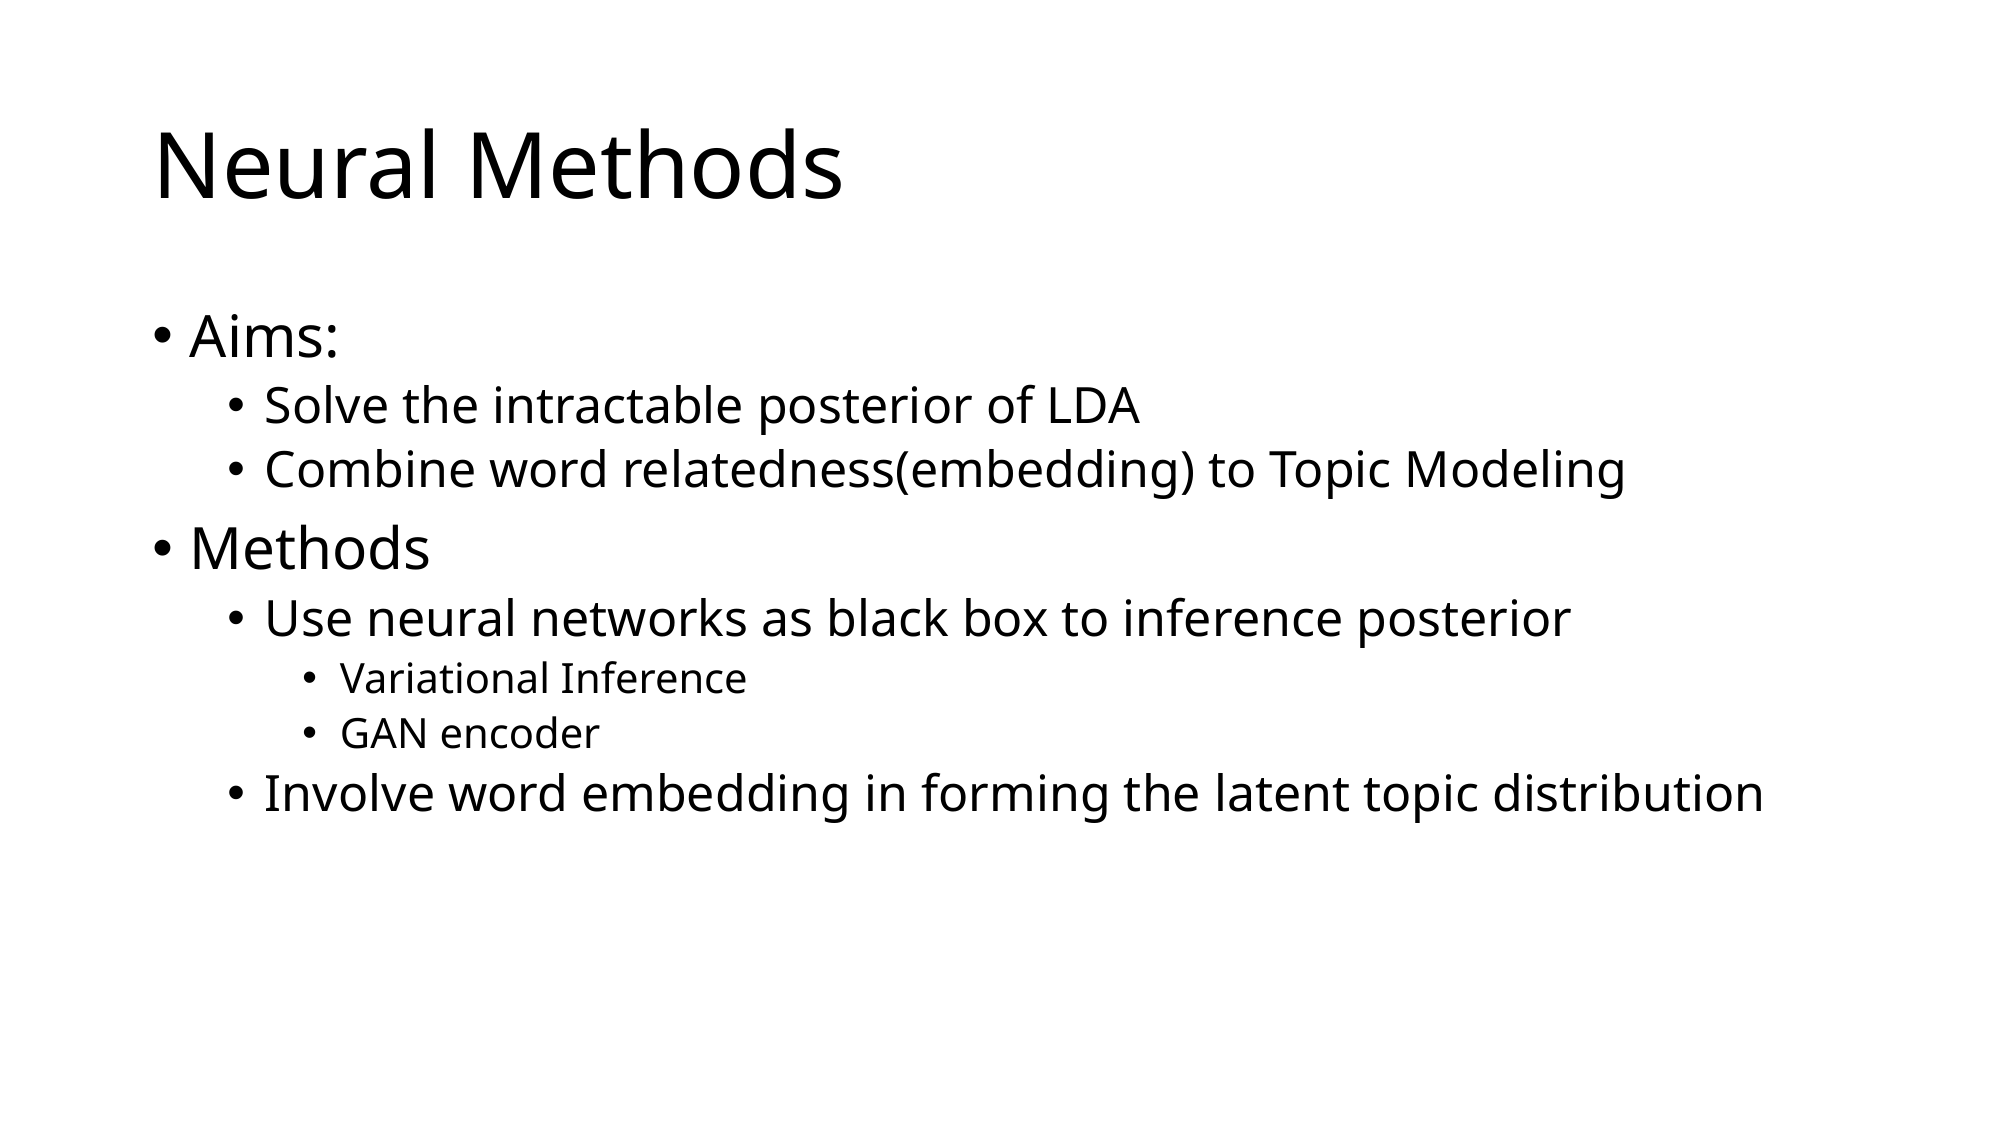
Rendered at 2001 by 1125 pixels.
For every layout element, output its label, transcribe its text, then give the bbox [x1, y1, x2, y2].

title Neural Methods [137, 59, 1863, 278]
list Aims: Solve the intractable posterior of LDA Combine word relatedness(embedding) to Topic Modeling Methods Use neural networks as black box to inference posterior Variational Inference GAN encoder Involve word embedding in forming the latent topic distribution [137, 299, 1863, 1014]
